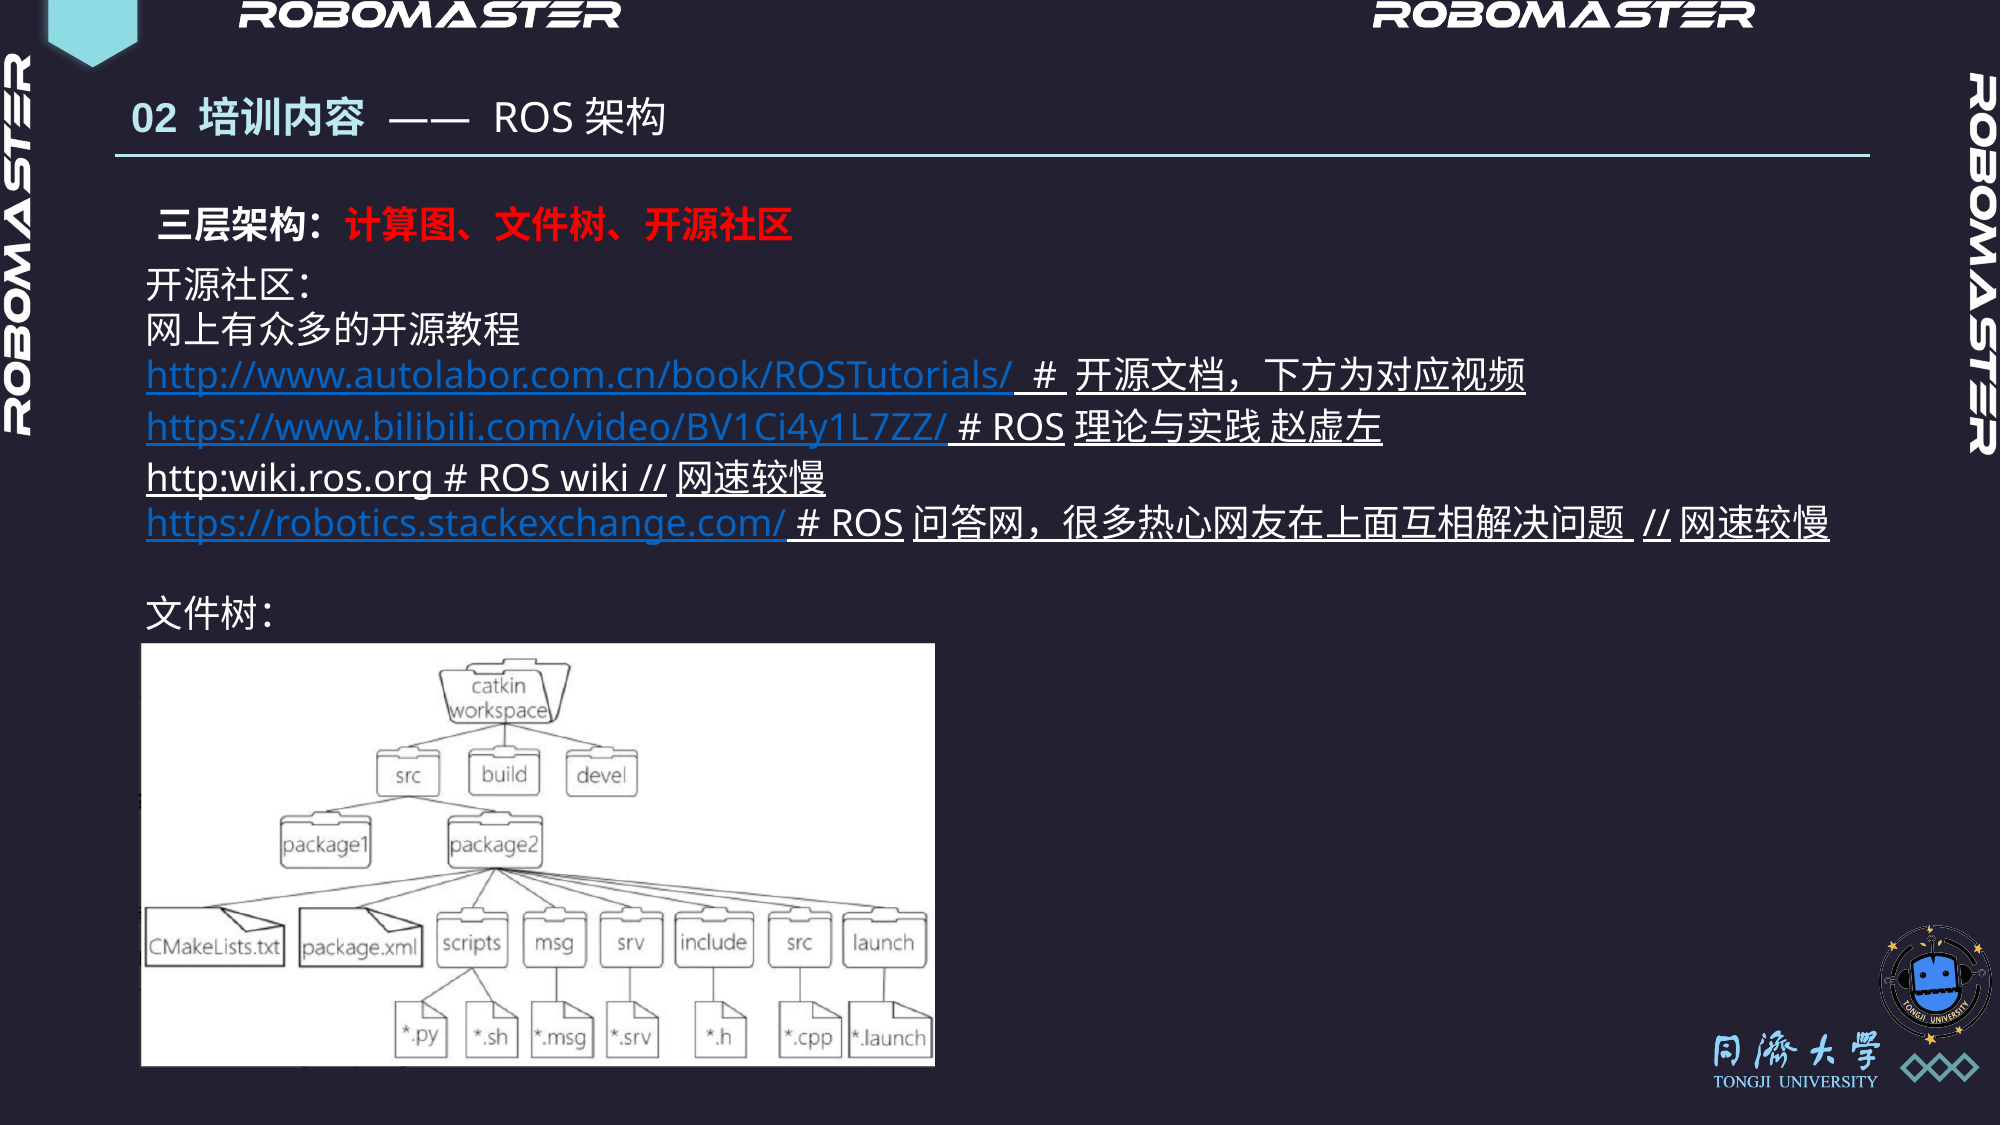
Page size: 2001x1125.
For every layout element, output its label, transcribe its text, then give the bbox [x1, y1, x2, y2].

text_box —— ROS架构 [387, 90, 965, 141]
picture [1709, 916, 2000, 1093]
text_box 02 培训内容 [130, 90, 387, 141]
picture [139, 643, 935, 1068]
text_box 开源社区： 网上有众多的开源教程 http://www.autolabor.com.cn/book/ROSTutorials/ # 开源文档，下方为对应视频 https://www.bilibili.com/video/BV1Ci4y1L7ZZ/ # ROS理论与实践 赵虚左 http:wiki.ros.org # ROS wiki //网速较慢 https://robotics.stackexchange.com/ # ROS问答网，很多热心网友在上面互相解决问题 //网速较慢 [130, 254, 1887, 557]
text_box 三层架构：计算图、文件树、开源社区 [142, 193, 810, 254]
text_box 文件树： [130, 582, 1146, 643]
